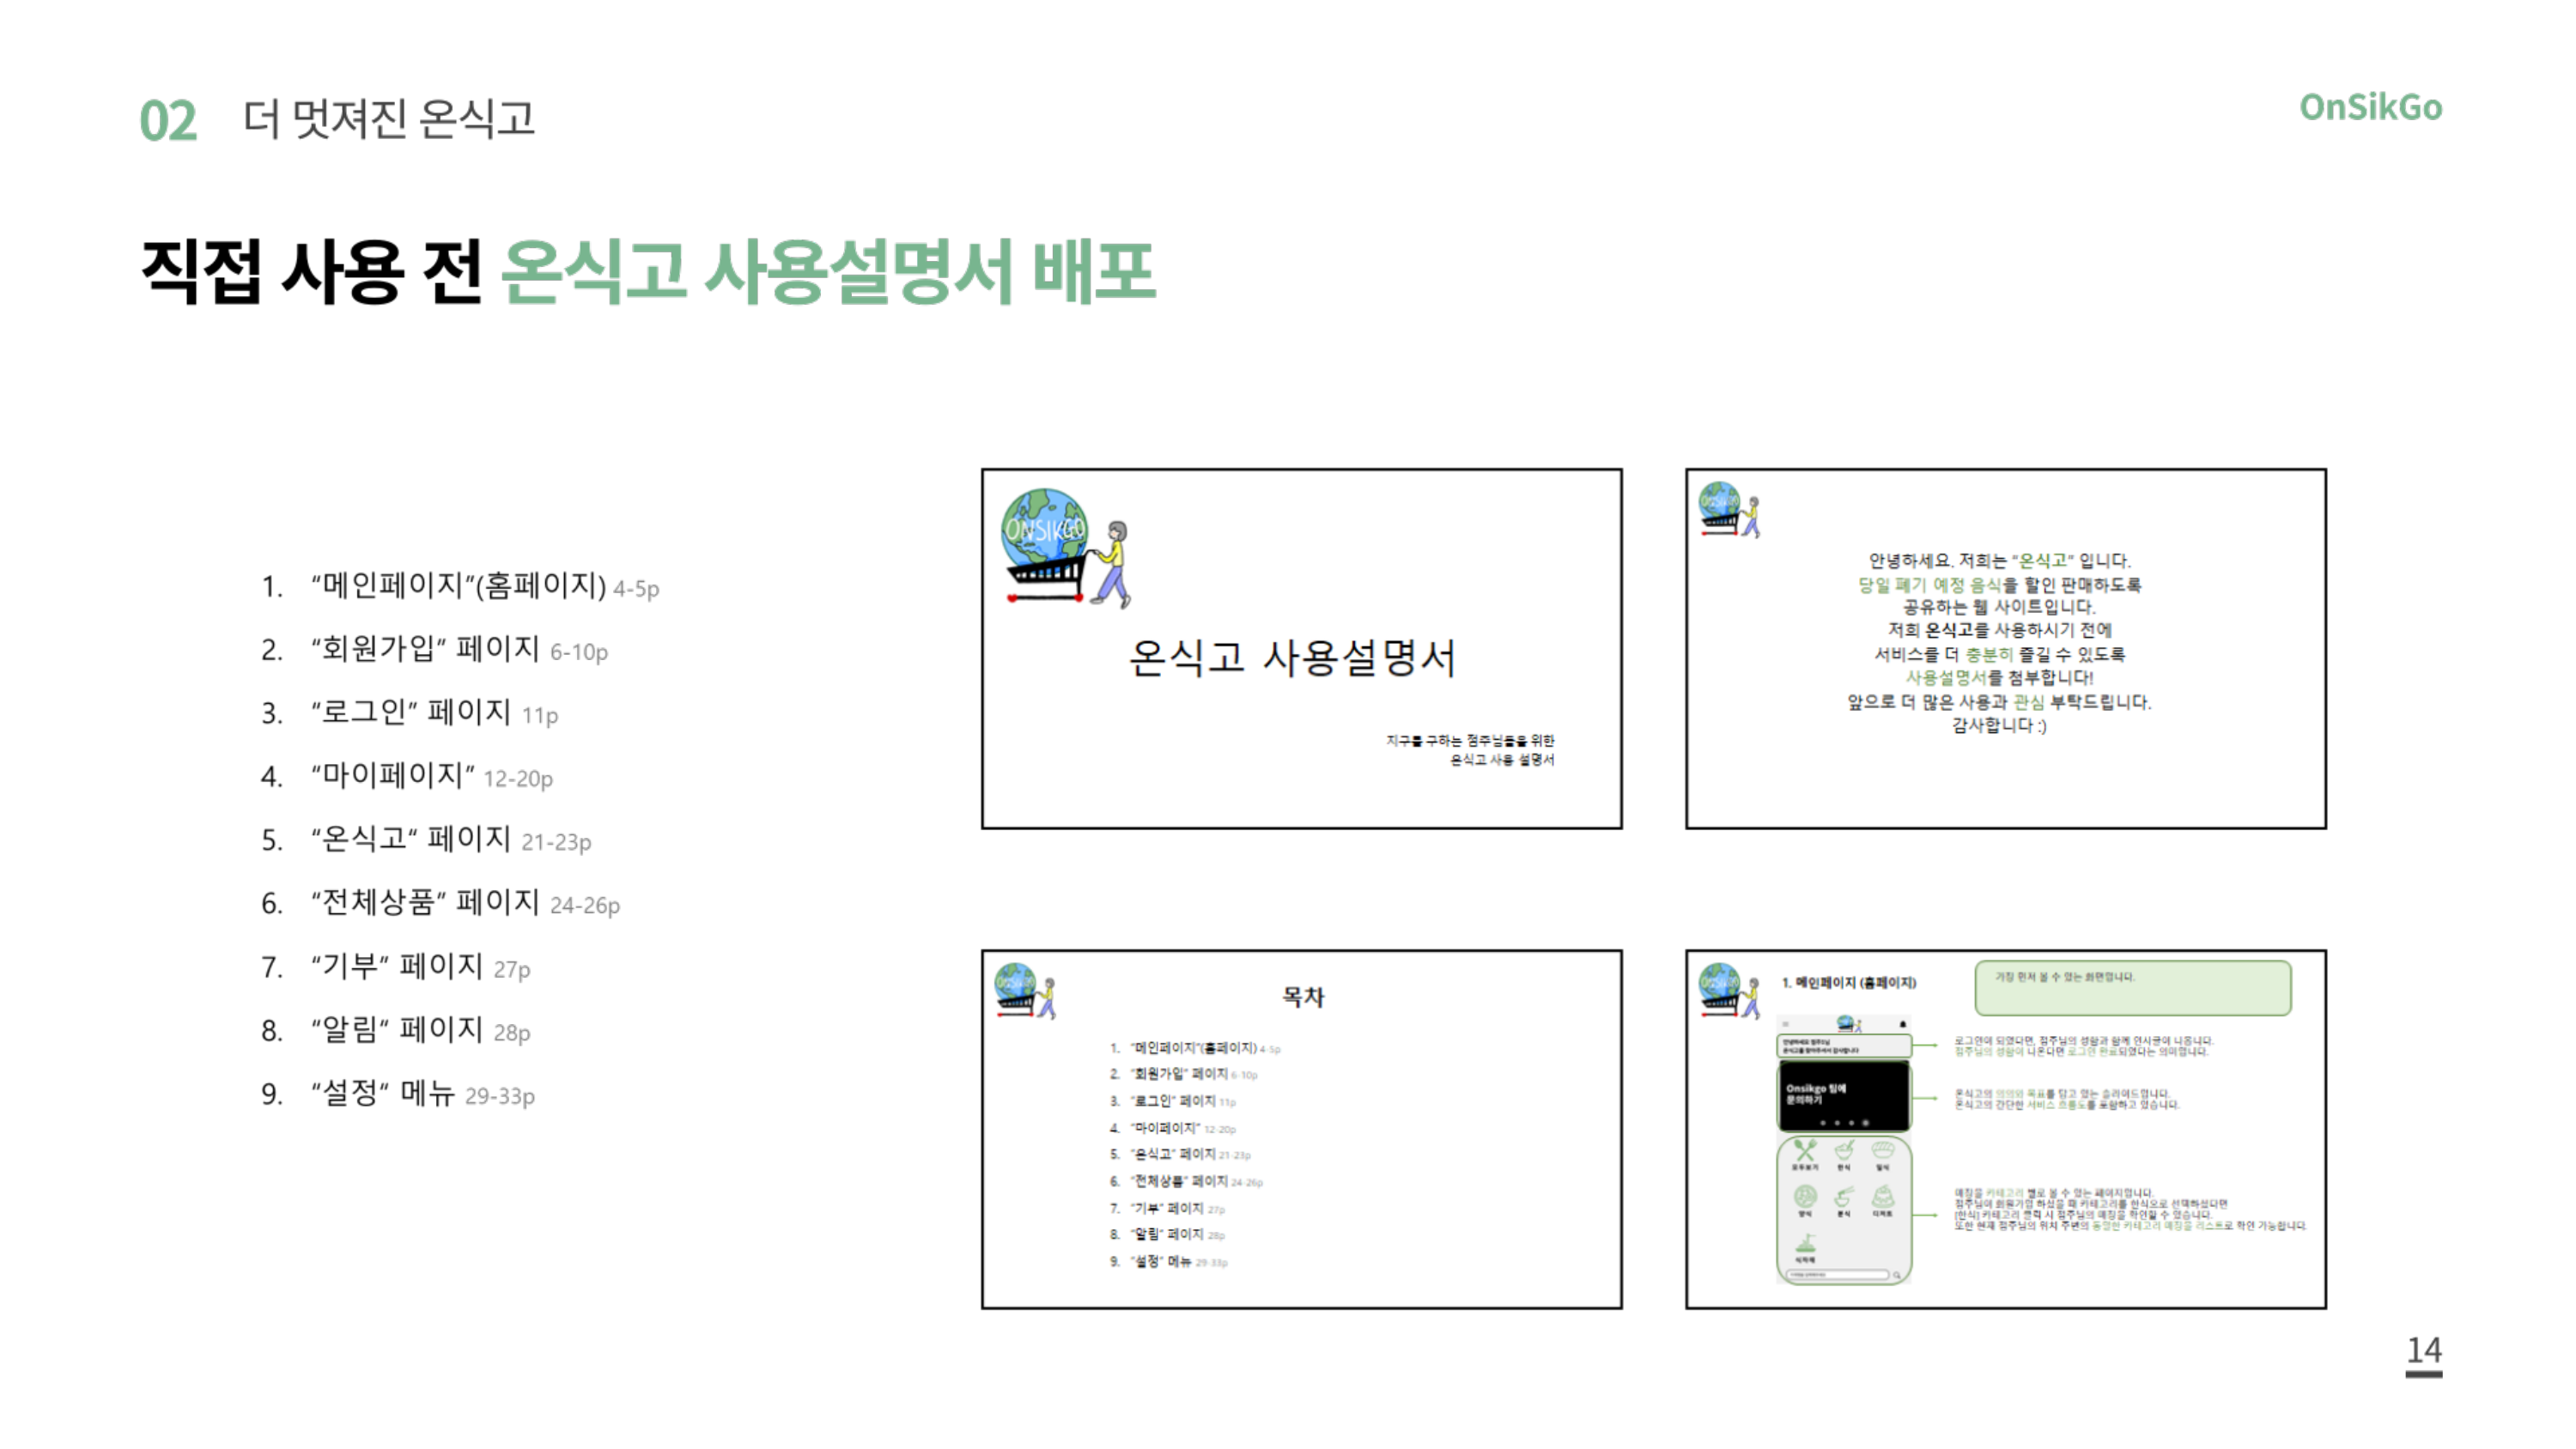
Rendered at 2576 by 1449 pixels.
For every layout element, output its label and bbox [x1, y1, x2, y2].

picture [2401, 1318, 2459, 1392]
picture [235, 80, 557, 161]
text_box [2405, 1361, 2443, 1389]
text_box [242, 553, 922, 1131]
picture [131, 72, 222, 167]
picture [128, 204, 1190, 357]
text_box [965, 450, 2343, 1326]
picture [2202, 75, 2459, 149]
